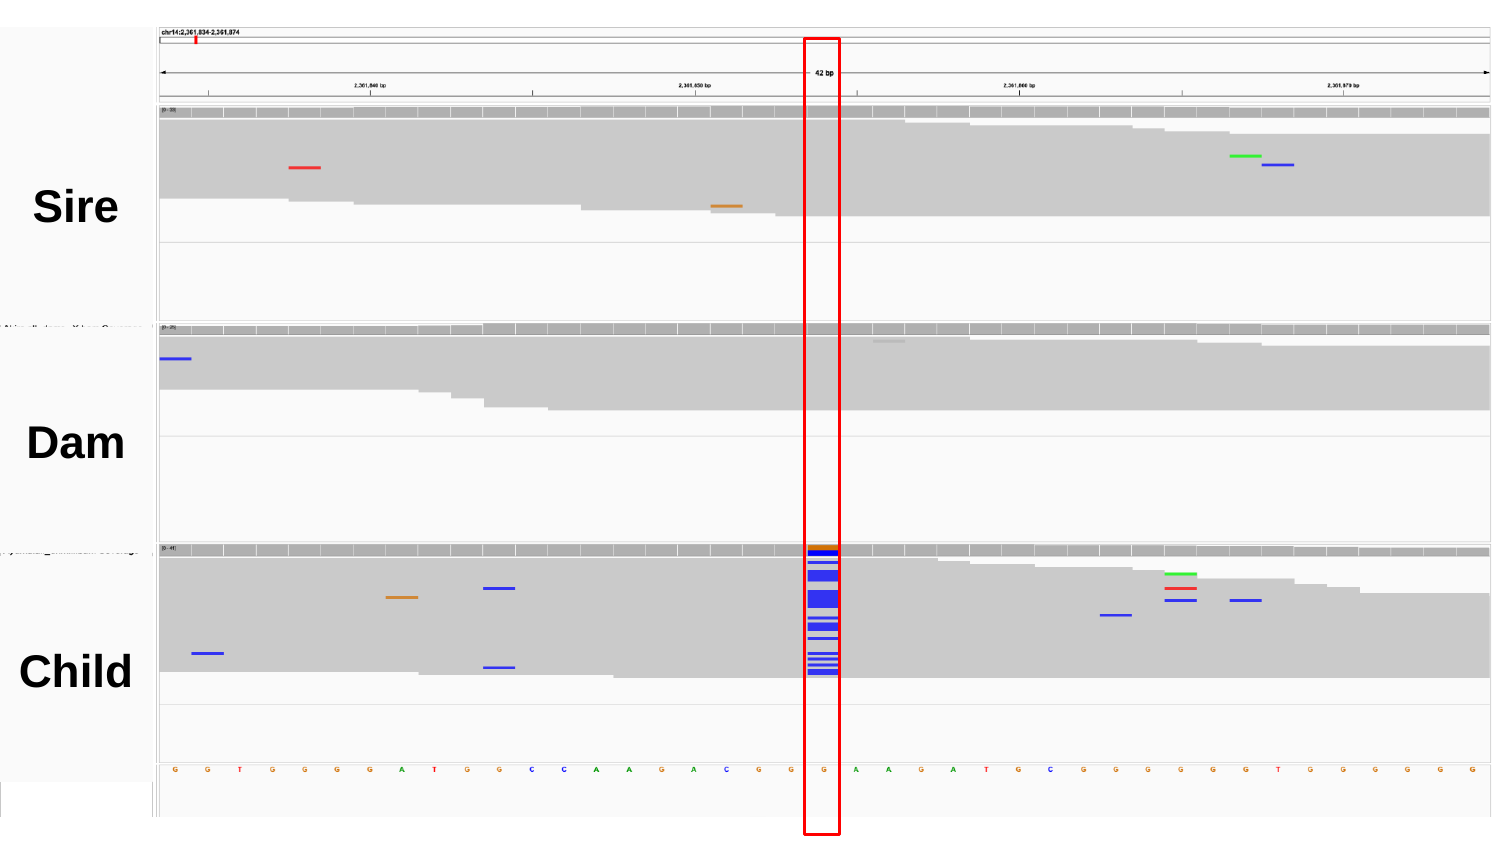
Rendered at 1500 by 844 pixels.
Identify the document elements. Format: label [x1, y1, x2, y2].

picture [0, 26, 1500, 817]
text_box [804, 825, 840, 835]
